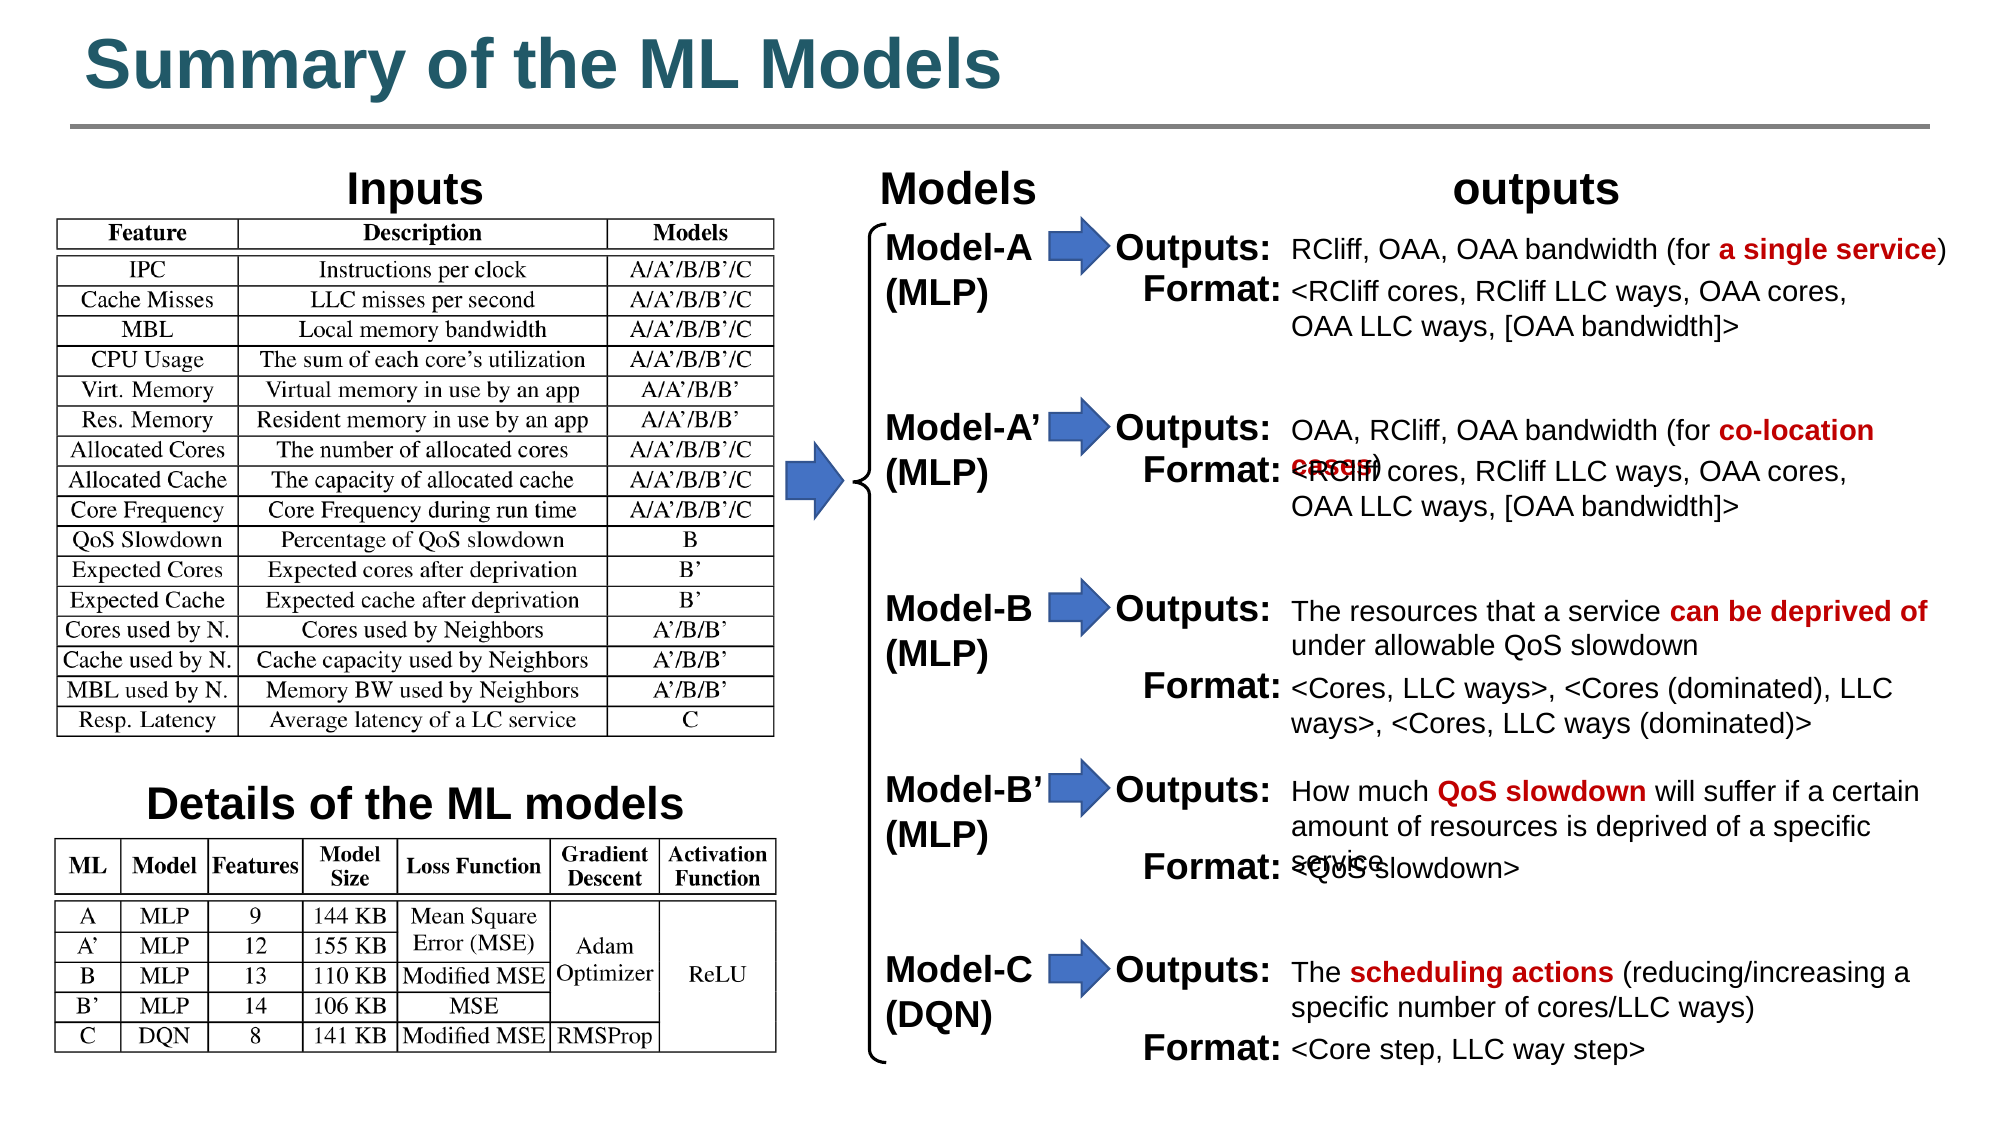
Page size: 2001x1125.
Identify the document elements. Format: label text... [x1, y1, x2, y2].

text_box outputs [1433, 151, 1639, 215]
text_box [1098, 937, 1988, 1076]
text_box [1098, 215, 1988, 351]
title Summary of the ML Models [69, 6, 1930, 125]
text_box Models [856, 151, 1061, 221]
picture [54, 216, 777, 739]
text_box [1098, 395, 1988, 531]
text_box [852, 232, 887, 1064]
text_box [1098, 757, 1988, 896]
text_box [870, 395, 1098, 502]
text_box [870, 576, 1098, 683]
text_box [870, 215, 1098, 322]
text_box Details of the ML models [122, 766, 709, 835]
text_box Inputs [312, 151, 518, 216]
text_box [870, 937, 1098, 1044]
picture [52, 835, 779, 1054]
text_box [870, 757, 1098, 864]
text_box [785, 440, 845, 521]
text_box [1098, 576, 2000, 748]
